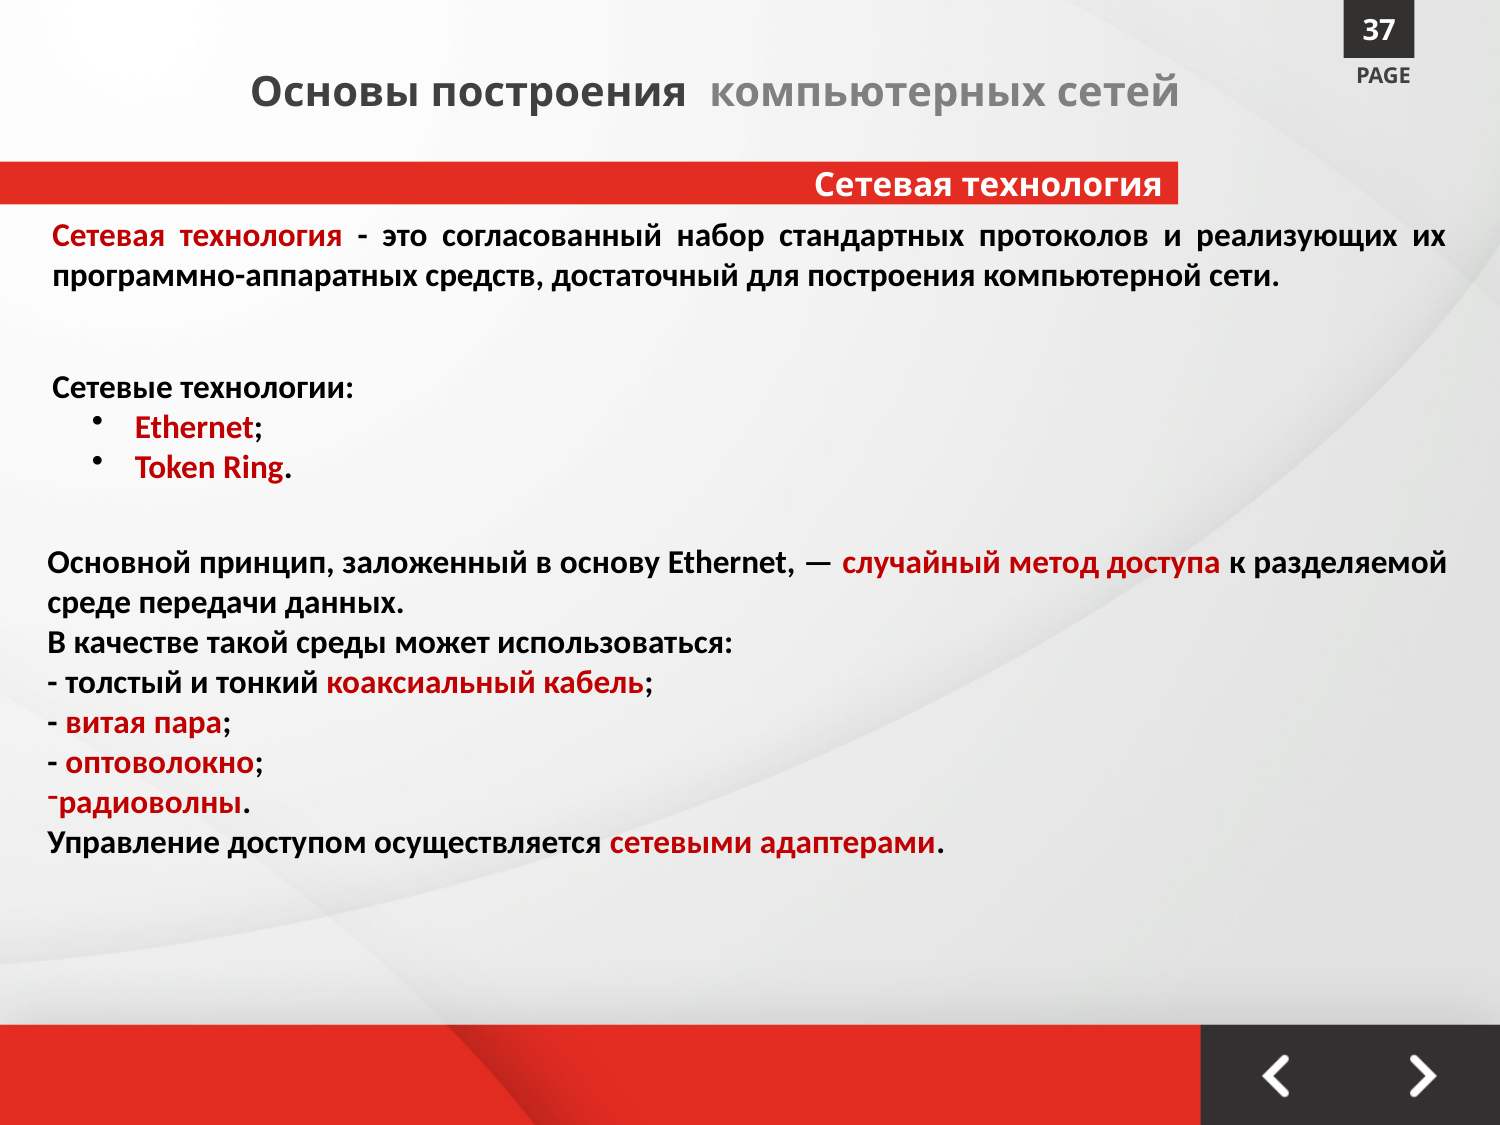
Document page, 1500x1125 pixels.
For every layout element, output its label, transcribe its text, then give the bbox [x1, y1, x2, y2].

text_box Основной принцип, заложенный в основу Ethernet, — случайный метод доступа к разделяемой среде передачи данных. В качестве такой среды может использоваться: - толстый и тонкий коаксиальный кабель; - витая пара; - оптоволокно; радиоволны. Управление доступом осуществляется сетевыми адаптерами. [32, 532, 1463, 867]
picture [0, 0, 1500, 1125]
text_box 37 [1342, 0, 1417, 60]
text_box Сетевая технология - это согласованный набор стандартных протоколов и реализующих их программно-аппаратных средств, достаточный для построения компьютерной сети. Сетевые технологии: Ethernet; Token Ring. [37, 206, 1463, 493]
text_box Основы построения компьютерных сетей [22, 57, 1196, 123]
subtitle Сетевая технология [0, 161, 1179, 205]
text_box PAGE [1341, 54, 1426, 96]
